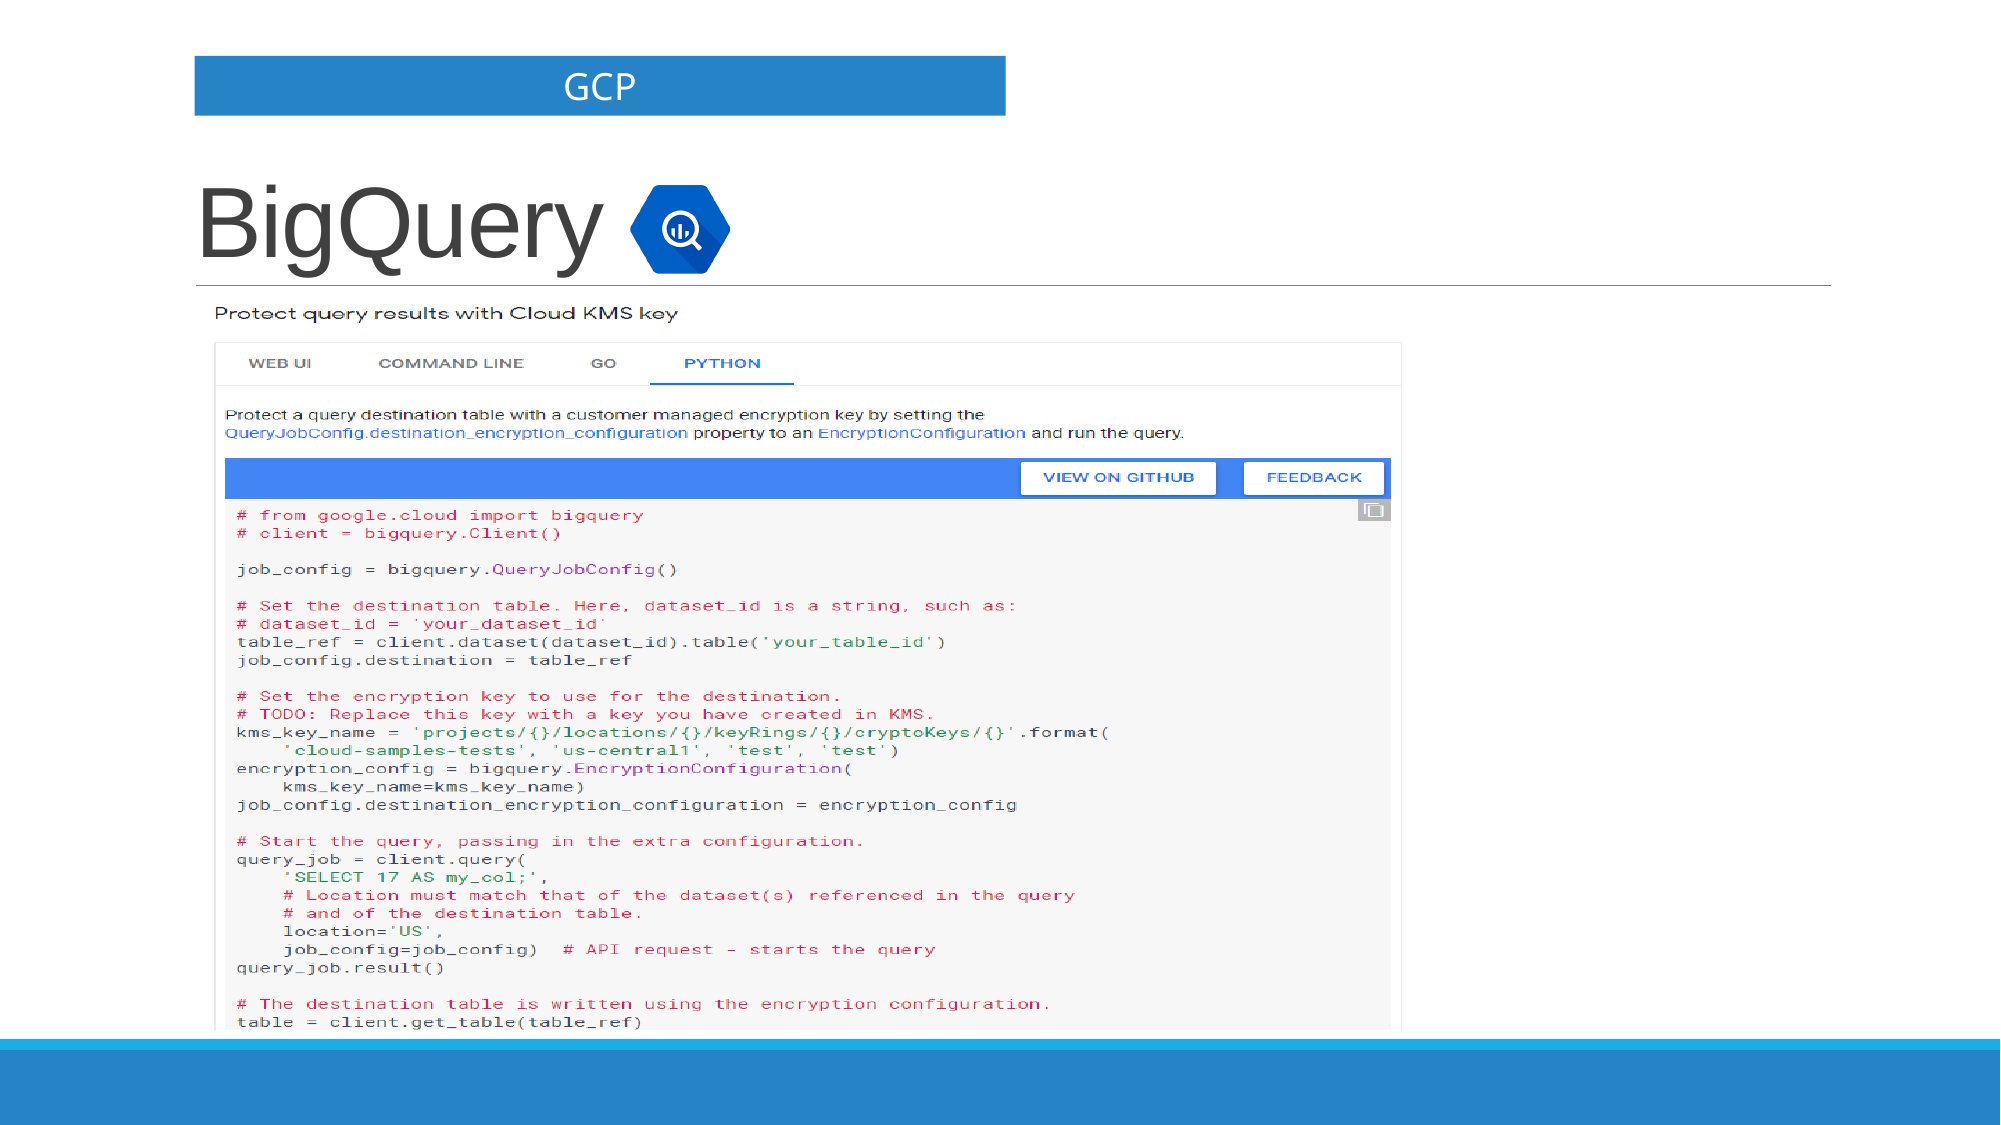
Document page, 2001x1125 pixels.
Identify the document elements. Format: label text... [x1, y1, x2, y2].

title BigQuery [180, 116, 1830, 285]
picture [194, 295, 1415, 1030]
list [628, 176, 733, 281]
text_box GCP [194, 55, 1006, 116]
